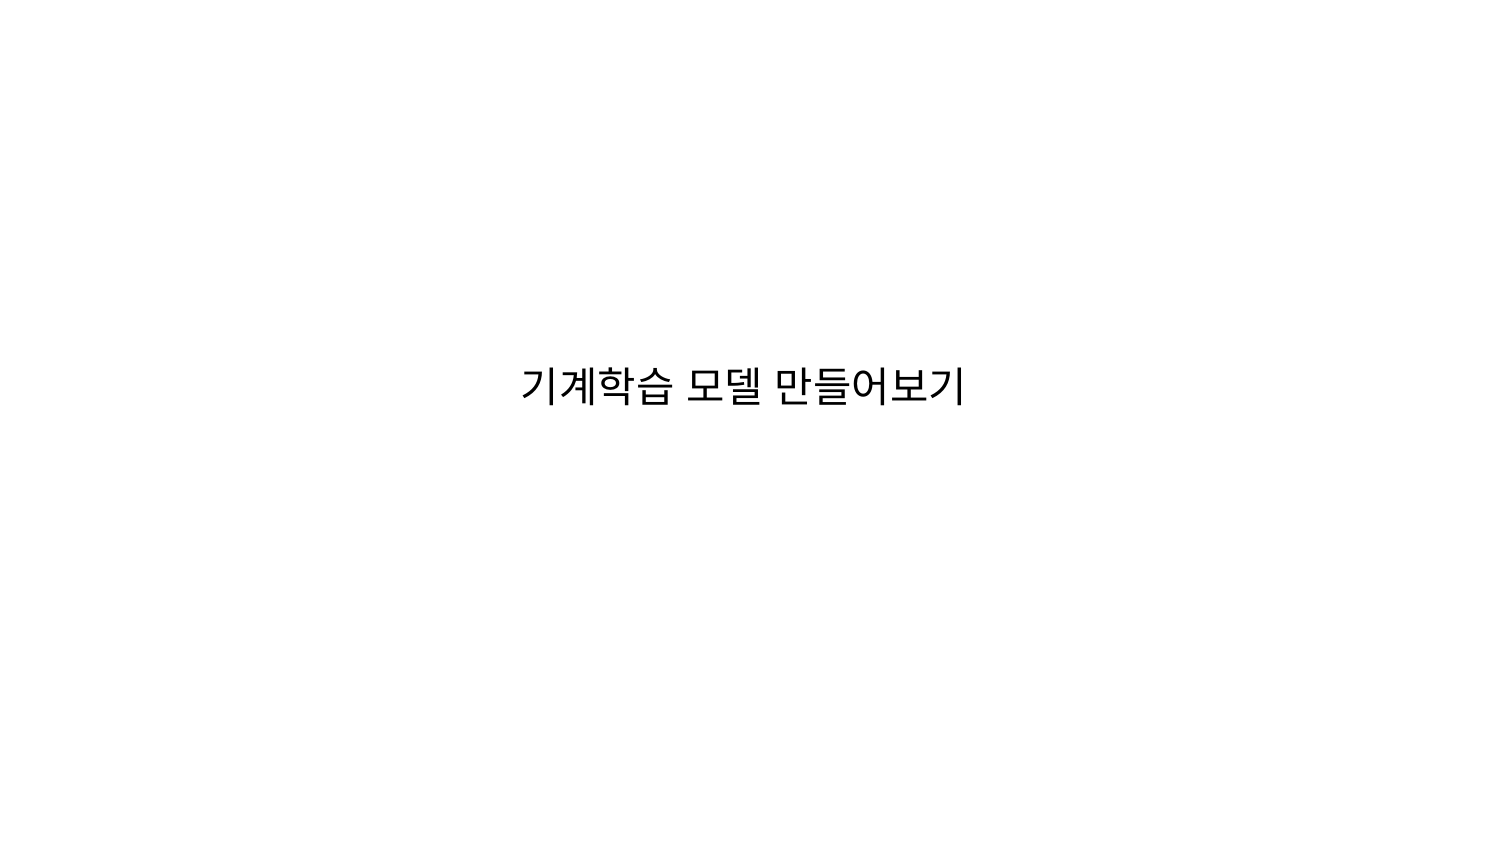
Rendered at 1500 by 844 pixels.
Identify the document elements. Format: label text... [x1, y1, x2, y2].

text_box 기계학습 모델 만들어보기 [505, 345, 1094, 422]
